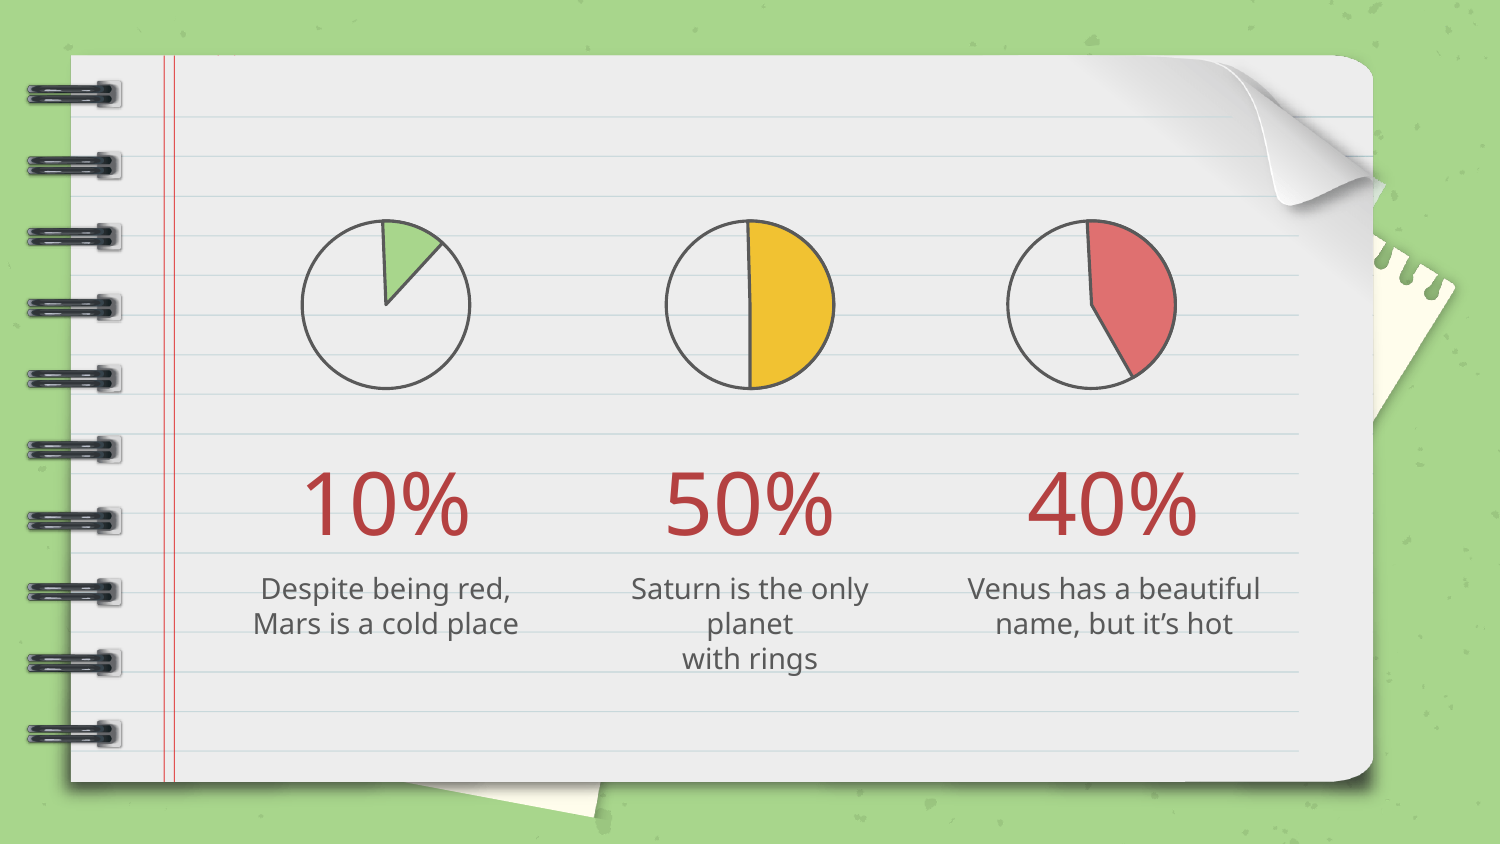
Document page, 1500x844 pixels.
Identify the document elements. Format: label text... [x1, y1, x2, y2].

text_box 50% [577, 446, 923, 555]
text_box 10% [213, 446, 559, 555]
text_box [665, 220, 834, 389]
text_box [279, 197, 493, 412]
text_box Venus has a beautiful name, but it’s hot [941, 555, 1287, 673]
picture [21, 22, 1500, 822]
text_box 40% [941, 446, 1287, 555]
text_box Saturn is the only planet with rings [577, 555, 923, 673]
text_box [984, 197, 1199, 412]
text_box Despite being red, Mars is a cold place [213, 555, 559, 673]
